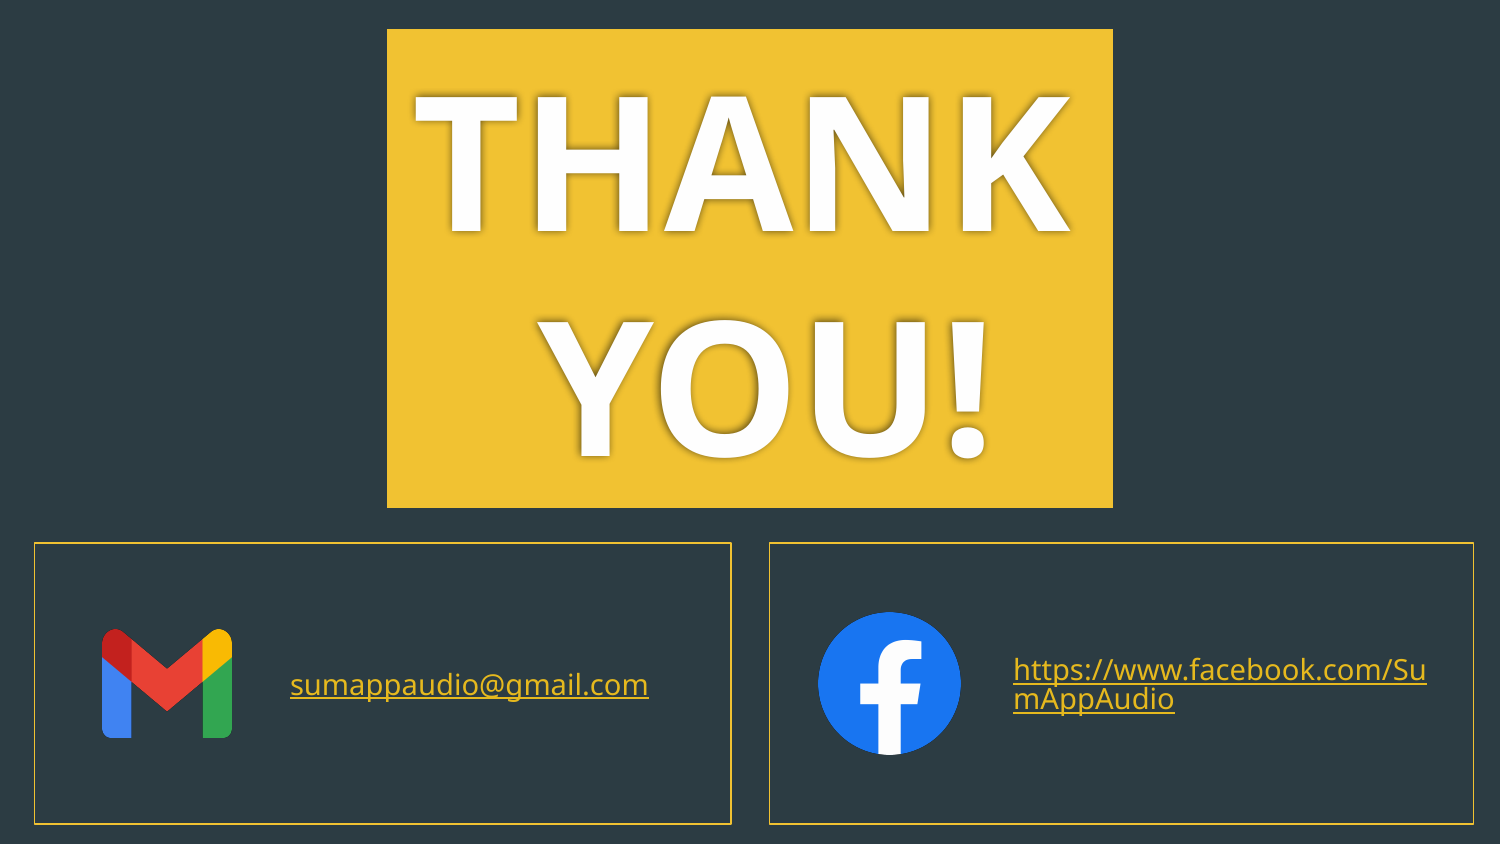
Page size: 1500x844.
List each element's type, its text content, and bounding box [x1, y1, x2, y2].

title THANK YOU! [377, 28, 1107, 510]
picture [817, 612, 961, 755]
text_box [34, 543, 731, 825]
picture [101, 628, 232, 739]
text_box [769, 543, 1474, 825]
text_box https://www.facebook.com/SumAppAudio [998, 636, 1456, 741]
text_box sumappaudio@gmail.com [274, 650, 701, 721]
